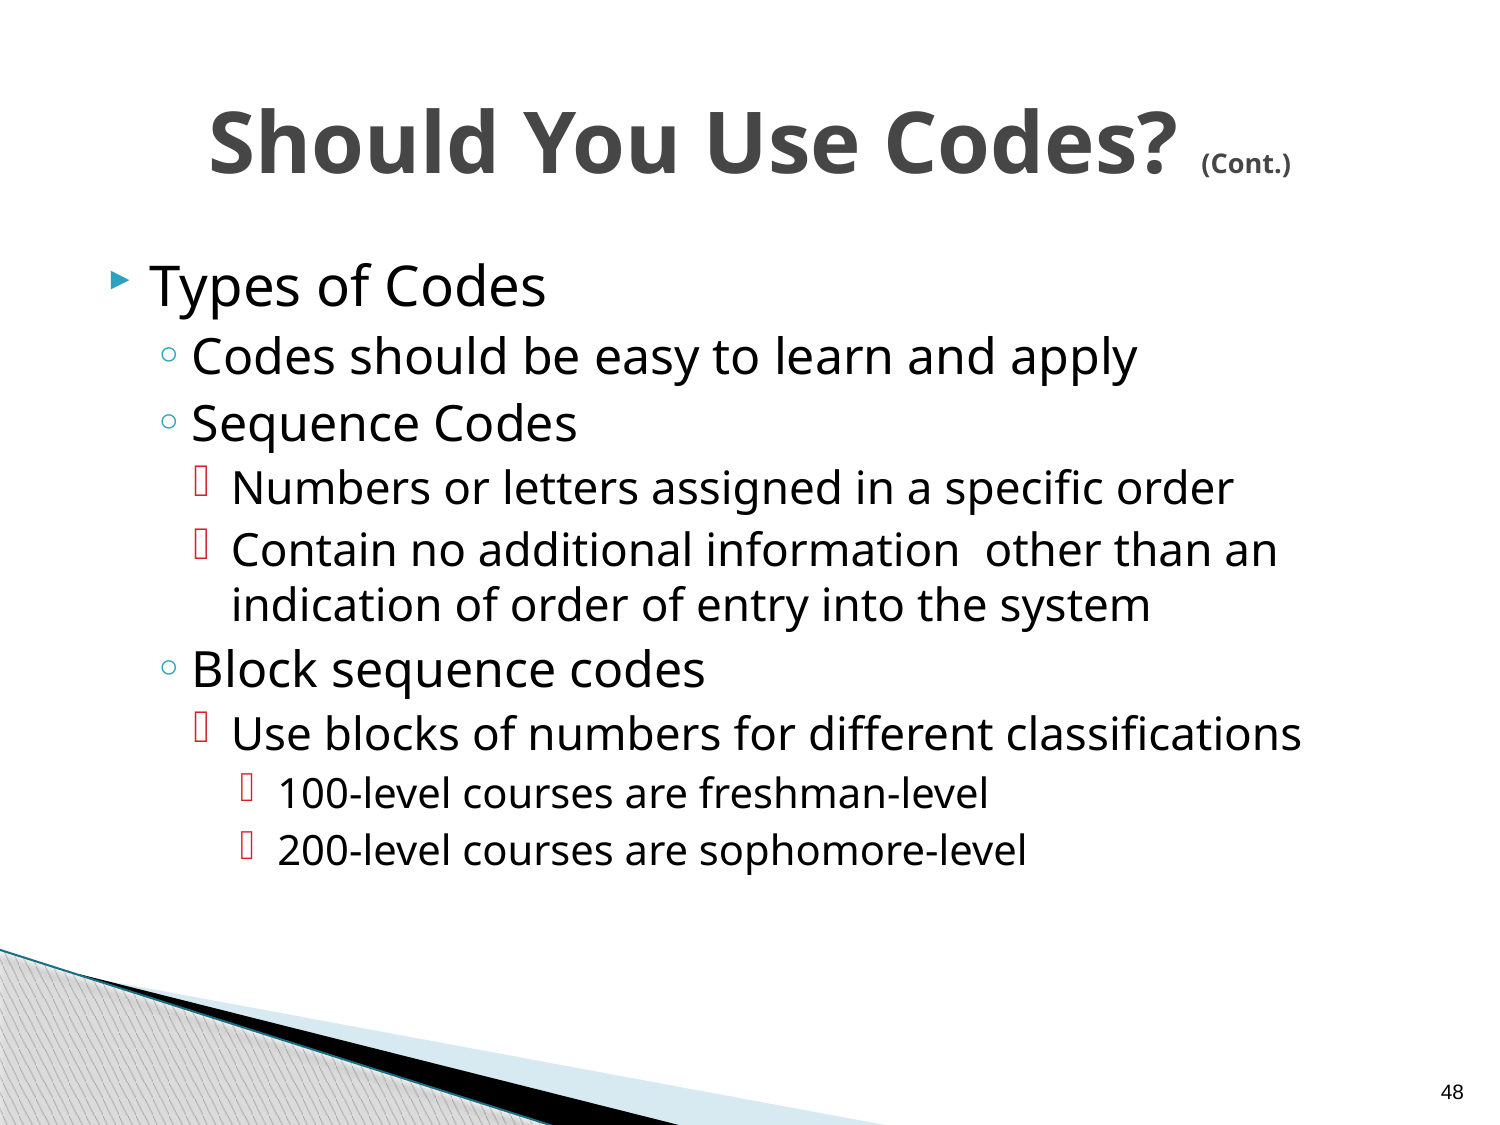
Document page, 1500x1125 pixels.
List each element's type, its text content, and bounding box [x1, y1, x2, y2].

slide_number 48 [1418, 1051, 1479, 1112]
title Should You Use Codes? (Cont.) [75, 45, 1425, 233]
list Types of Codes Codes should be easy to learn and apply Sequence Codes Numbers or letters assigned in a specific order Contain no additional information other than an indication of order of entry into the system Block sequence codes Use blocks of numbers for different classifications 100-level courses are freshman-level 200-level courses are sophomore-level [75, 242, 1375, 1025]
